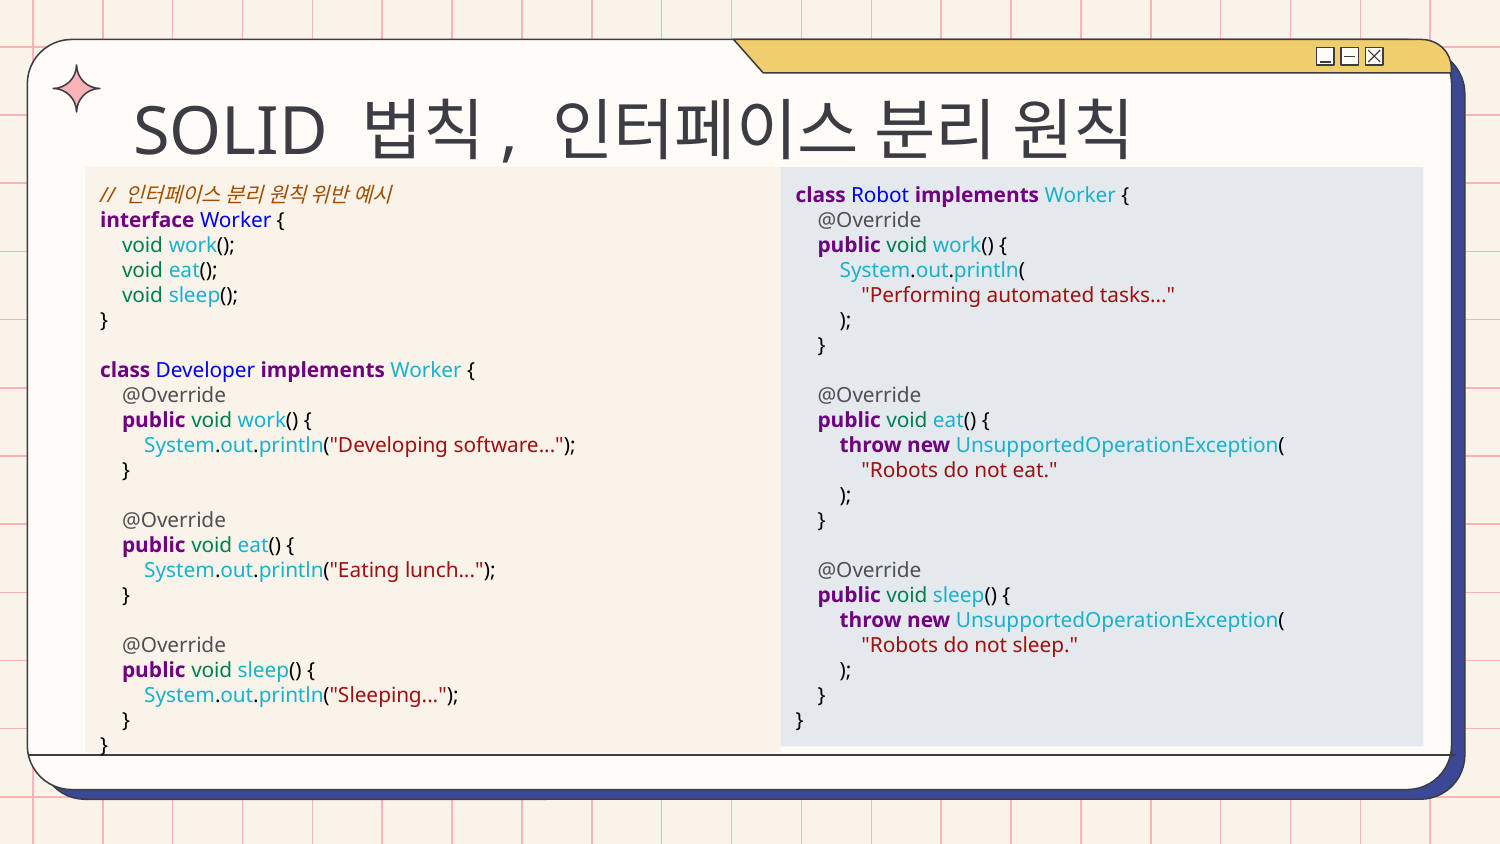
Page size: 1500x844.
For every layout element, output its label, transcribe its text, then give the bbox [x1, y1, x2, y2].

text_box // 인터페이스 분리 원칙 위반 예시 interface Worker { void work(); void eat(); void sleep(); } class Developer implements Worker { @Override public void work() { System.out.println("Developing software..."); } @Override public void eat() { System.out.println("Eating lunch..."); } @Override public void sleep() { System.out.println("Sleeping..."); } } [85, 166, 781, 753]
text_box class Robot implements Worker { @Override public void work() { System.out.println( "Performing automated tasks..." ); } @Override public void eat() { throw new UnsupportedOperationException( "Robots do not eat." ); } @Override public void sleep() { throw new UnsupportedOperationException( "Robots do not sleep." ); } } [780, 166, 1424, 747]
title SOLID 법칙, 인터페이스 분리 원칙 [118, 72, 1382, 166]
